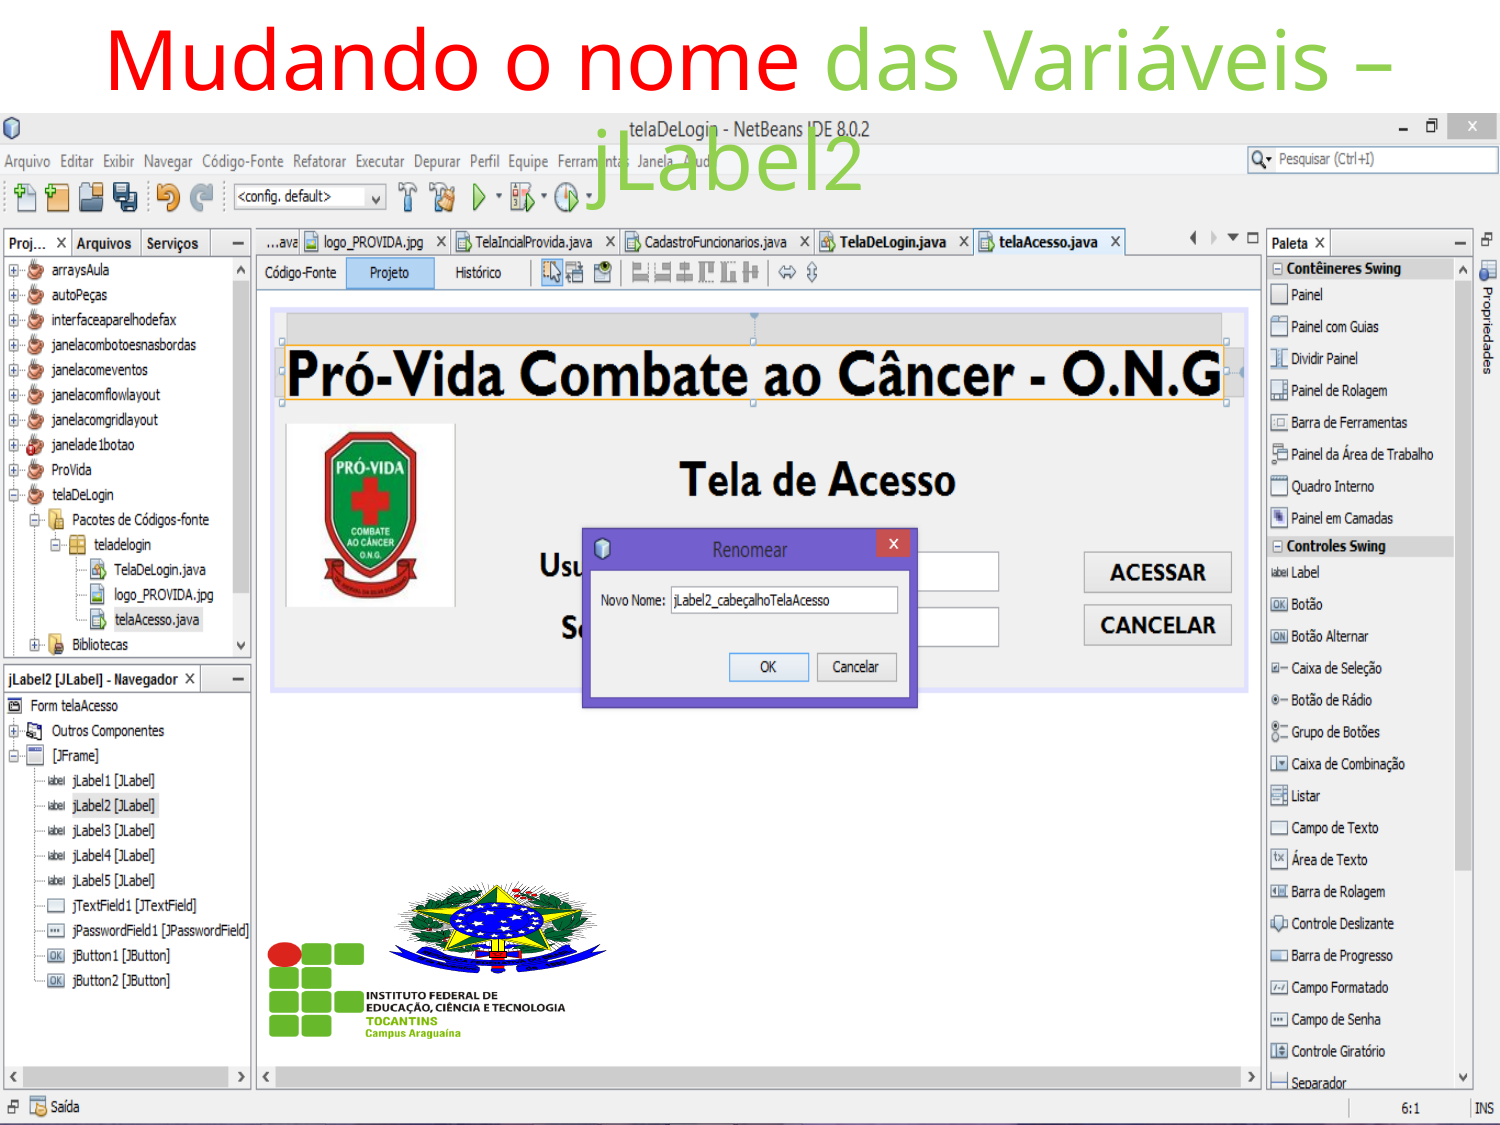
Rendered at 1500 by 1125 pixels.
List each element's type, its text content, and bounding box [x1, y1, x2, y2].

picture [0, 113, 1500, 1125]
text_box Mudando o nome das Variáveis – jLabel2 [0, 0, 1500, 113]
